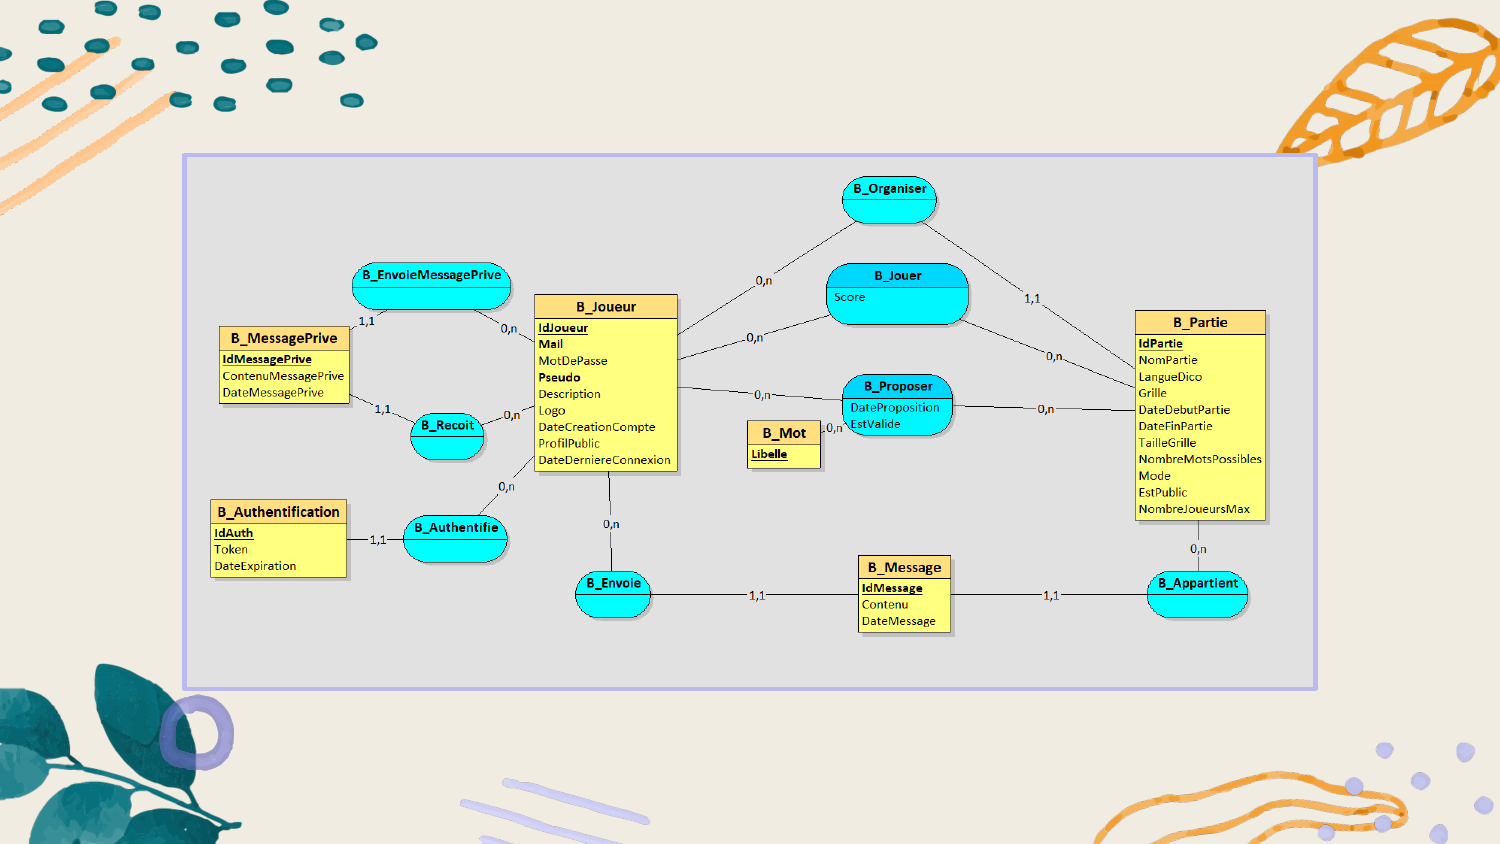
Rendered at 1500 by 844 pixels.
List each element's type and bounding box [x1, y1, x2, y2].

picture [1457, 743, 1500, 844]
picture [1318, 743, 1448, 844]
picture [0, 0, 378, 218]
picture [1062, 766, 1317, 844]
picture [0, 664, 242, 844]
picture [186, 156, 1314, 687]
picture [1272, 0, 1500, 230]
picture [452, 715, 670, 844]
